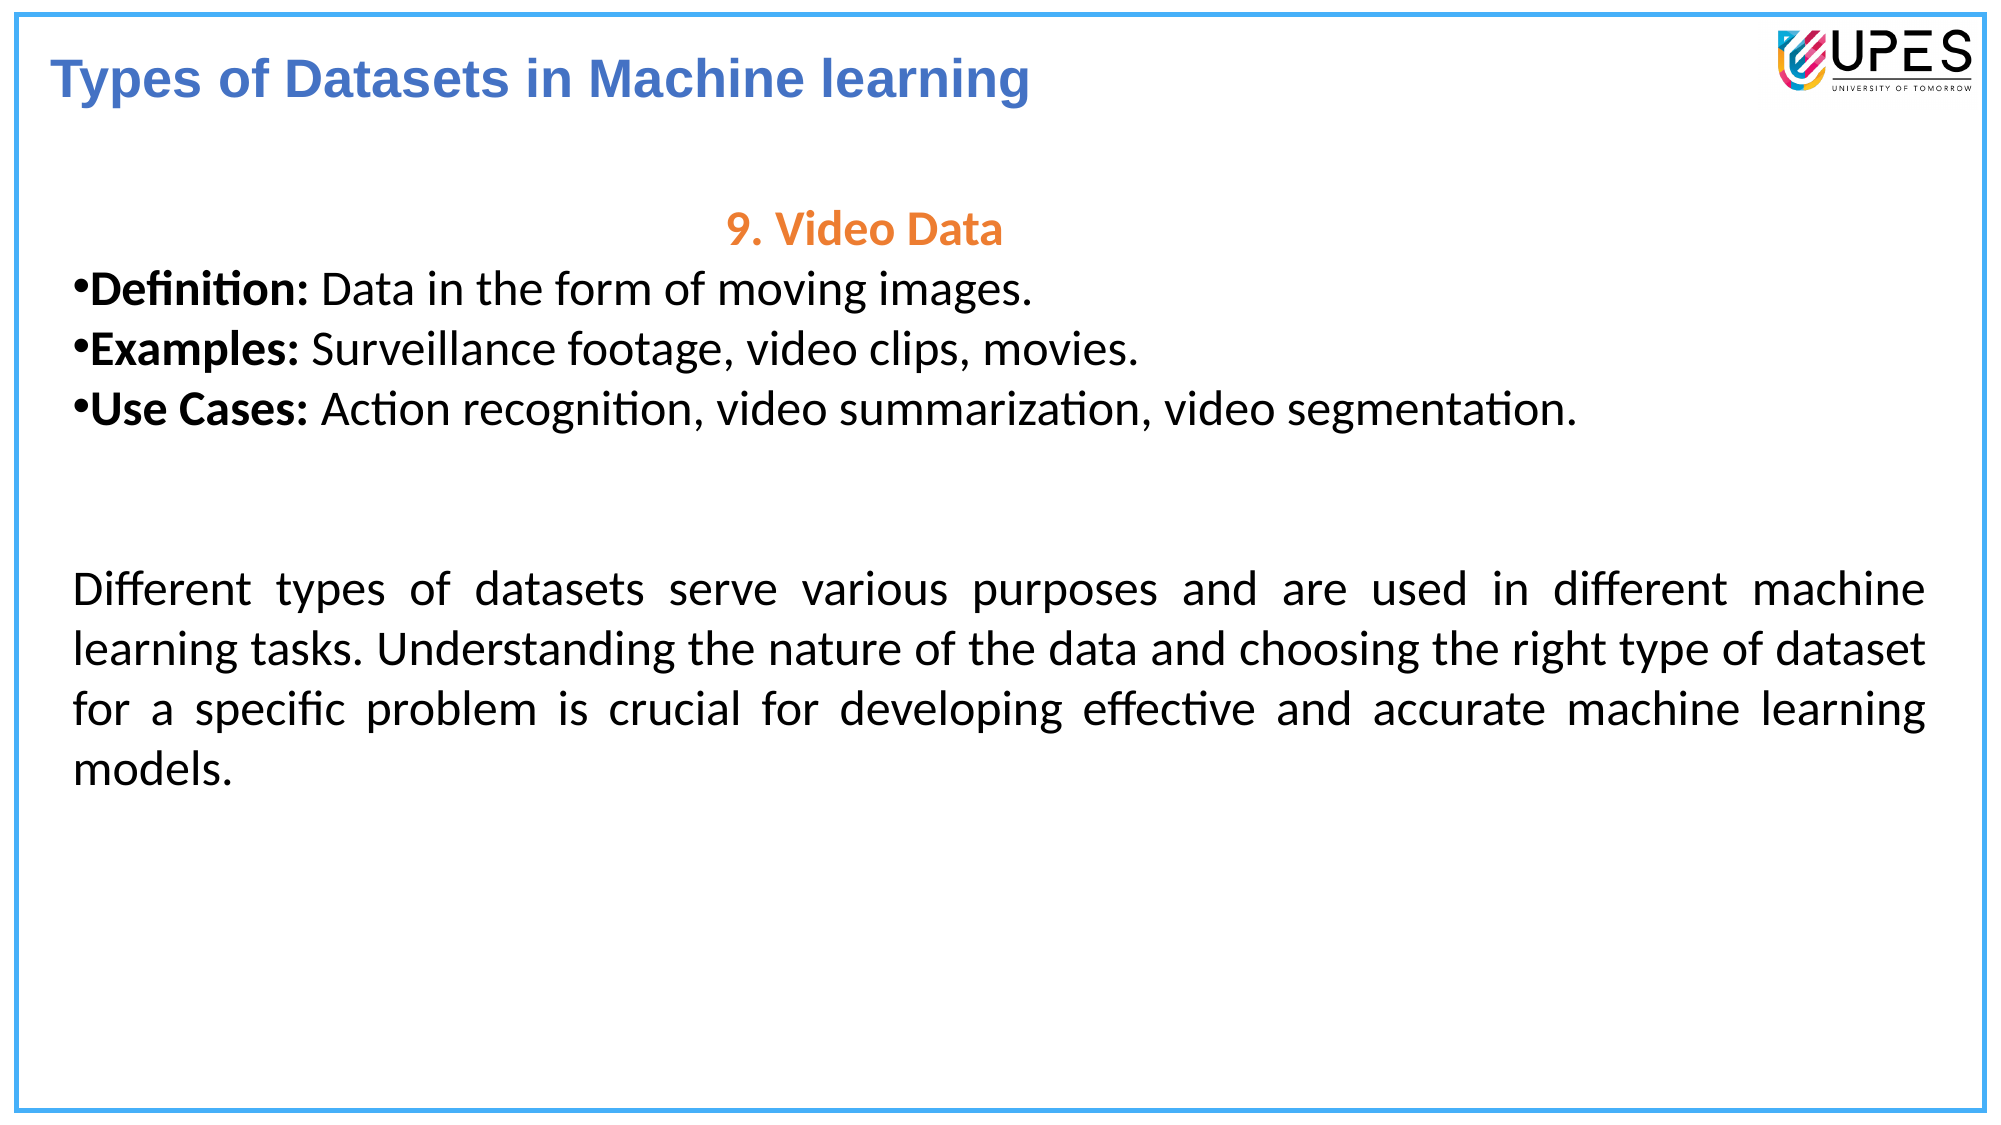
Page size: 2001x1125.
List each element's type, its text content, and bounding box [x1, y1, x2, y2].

text_box 9. Video Data Definition: Data in the form of moving images. Examples: Surveillance footage, video clips, movies. Use Cases: Action recognition, video summarization, video segmentation. Different types of datasets serve various purposes and are used in different machine learning tasks. Understanding the nature of the data and choosing the right type of dataset for a specific problem is crucial for developing effective and accurate machine learning models. [57, 188, 1942, 863]
picture [1758, 20, 1978, 110]
text_box Types of Datasets in Machine learning [35, 35, 1769, 116]
